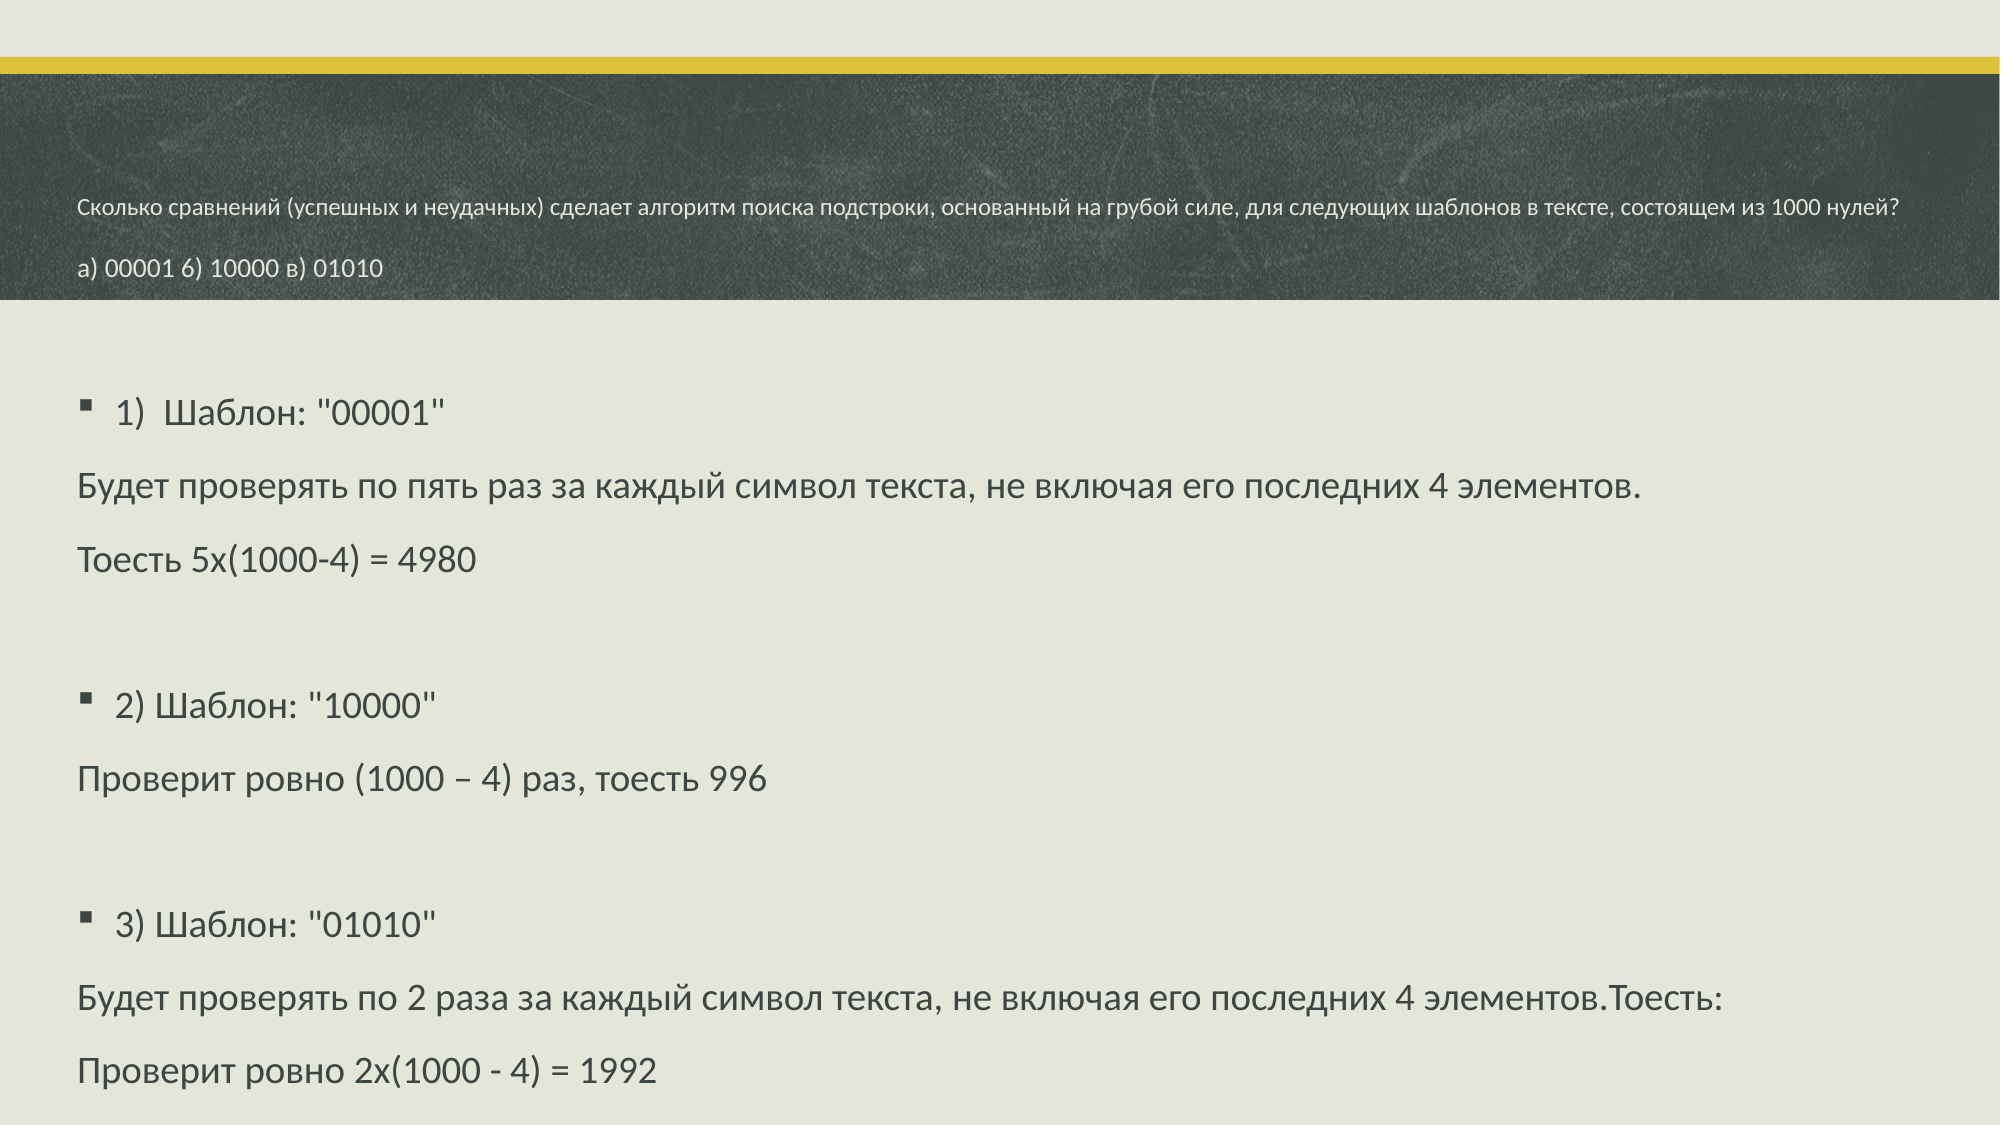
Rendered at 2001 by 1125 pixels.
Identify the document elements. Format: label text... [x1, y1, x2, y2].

title Сколько сравнений (успешных и неудачных) сделает алгоритм поиска подстроки, основанный на грубой силе, для следующих шаблонов в тексте, состоящем из 1000 нулей? а) 00001 6) 10000 в) 01010 [62, 170, 1927, 306]
list 1) Шаблон: "00001" Будет проверять по пять раз за каждый символ текста, не включая его последних 4 элементов. Тоесть 5x(1000-4) = 4980 2) Шаблон: "10000" Проверит ровно (1000 – 4) раз, тоесть 996 3) Шаблон: "01010" Будет проверять по 2 раза за каждый символ текста, не включая его последних 4 элементов.Тоесть: Проверит ровно 2х(1000 - 4) = 1992 [62, 306, 2000, 1102]
picture [0, 74, 2000, 300]
